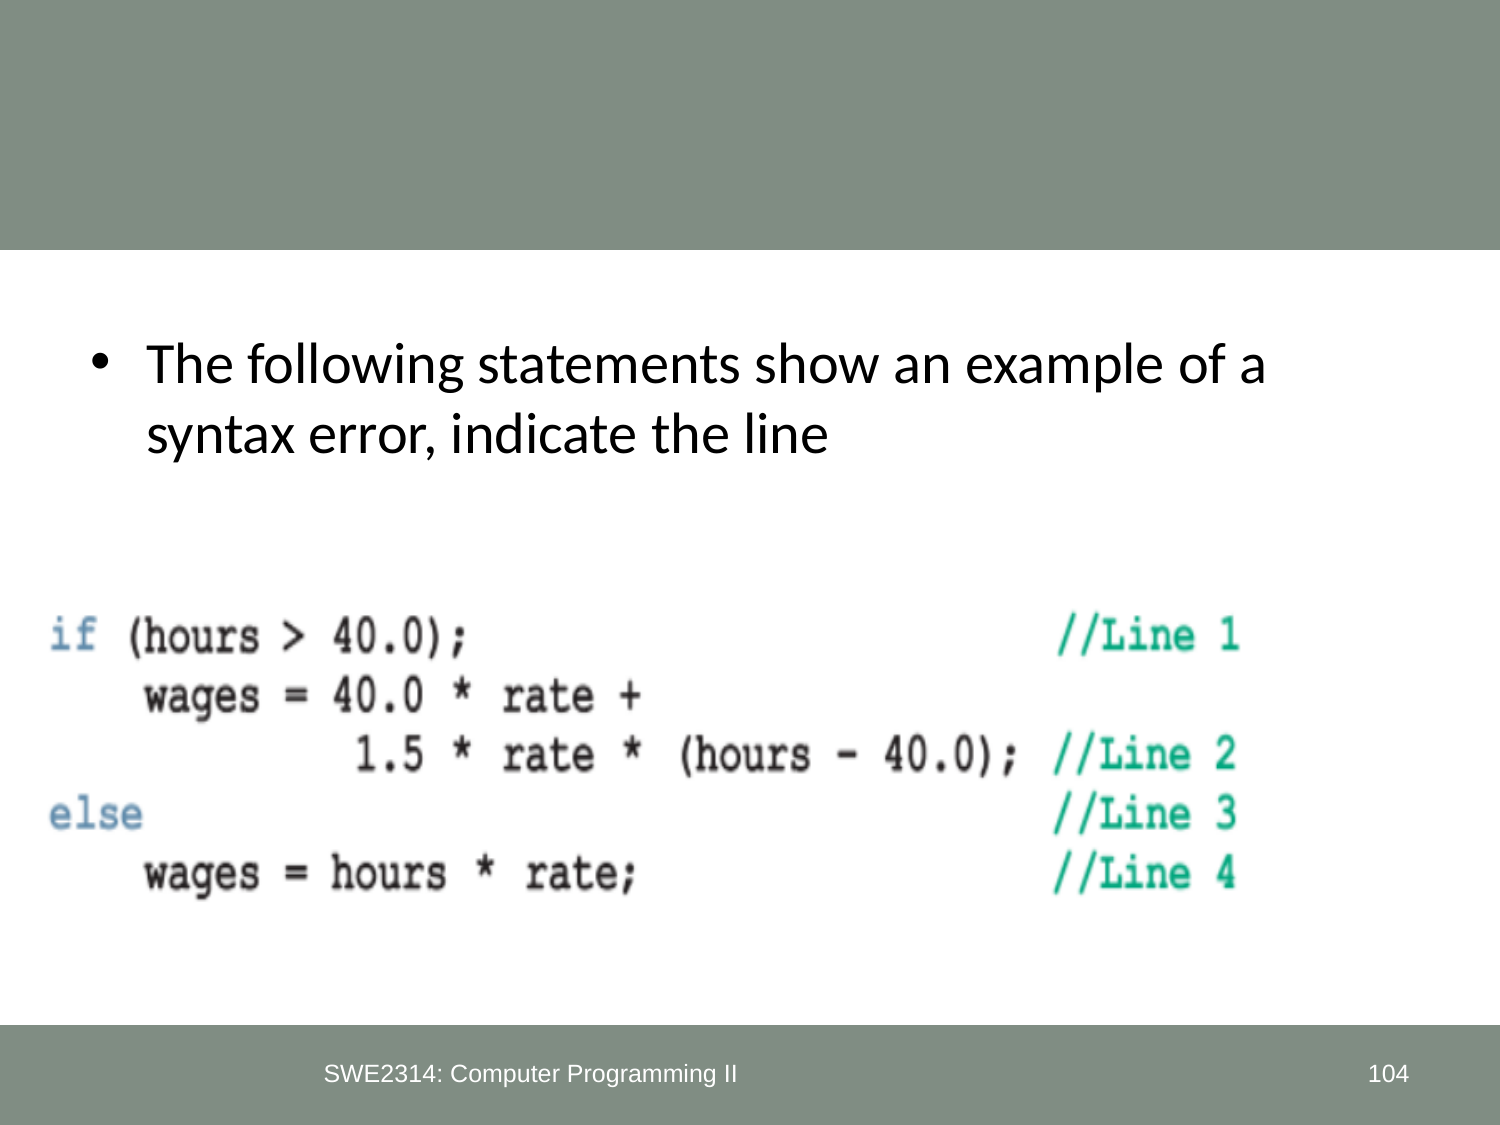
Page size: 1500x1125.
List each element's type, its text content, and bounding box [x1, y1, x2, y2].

picture [43, 587, 1257, 938]
list The following statements show an example of a syntax error, indicate the line [75, 0, 1425, 1034]
slide_number 104 [1074, 1042, 1425, 1103]
footer SWE2314: Computer Programming II [75, 1042, 988, 1103]
